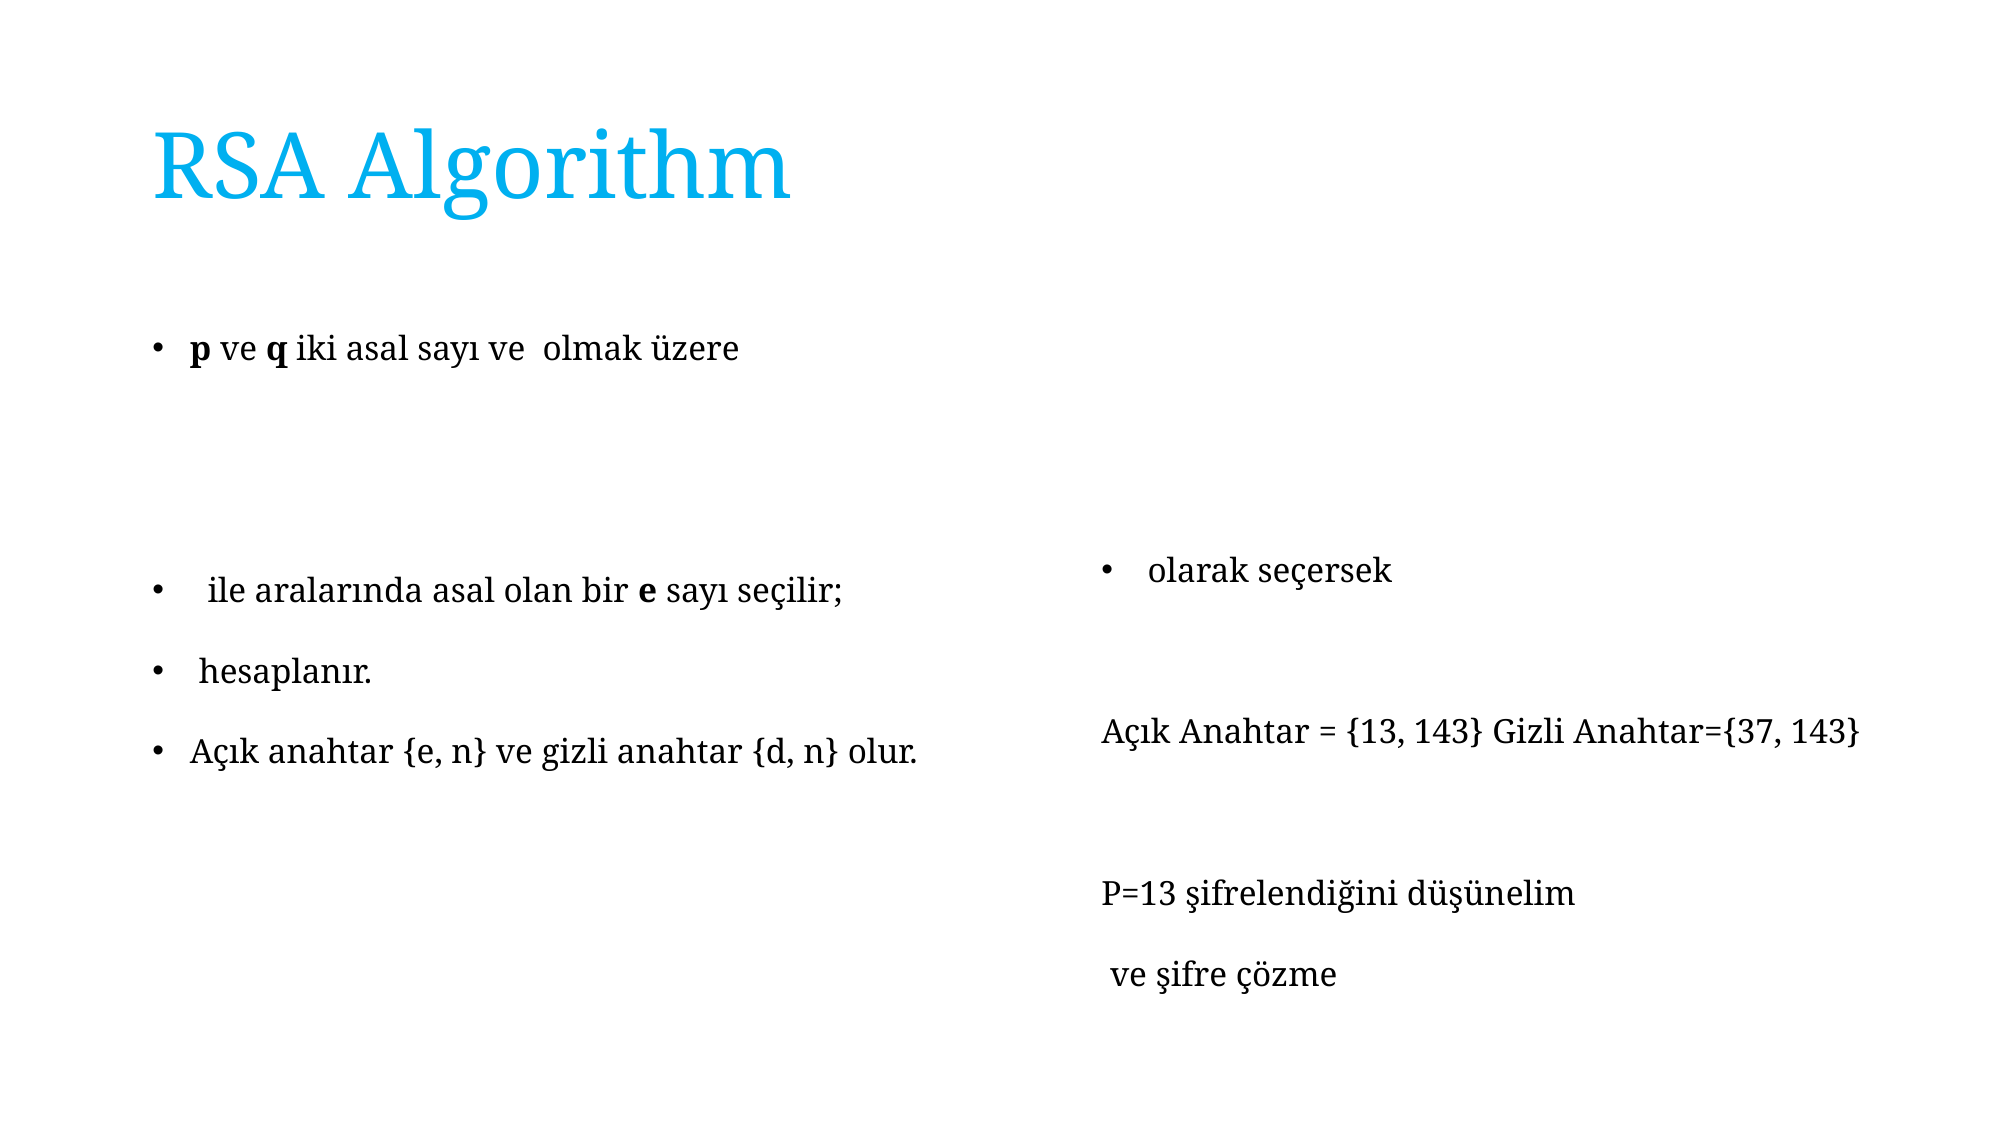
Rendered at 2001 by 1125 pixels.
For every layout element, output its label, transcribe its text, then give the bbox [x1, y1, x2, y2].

title RSA Algorithm [137, 59, 1863, 278]
